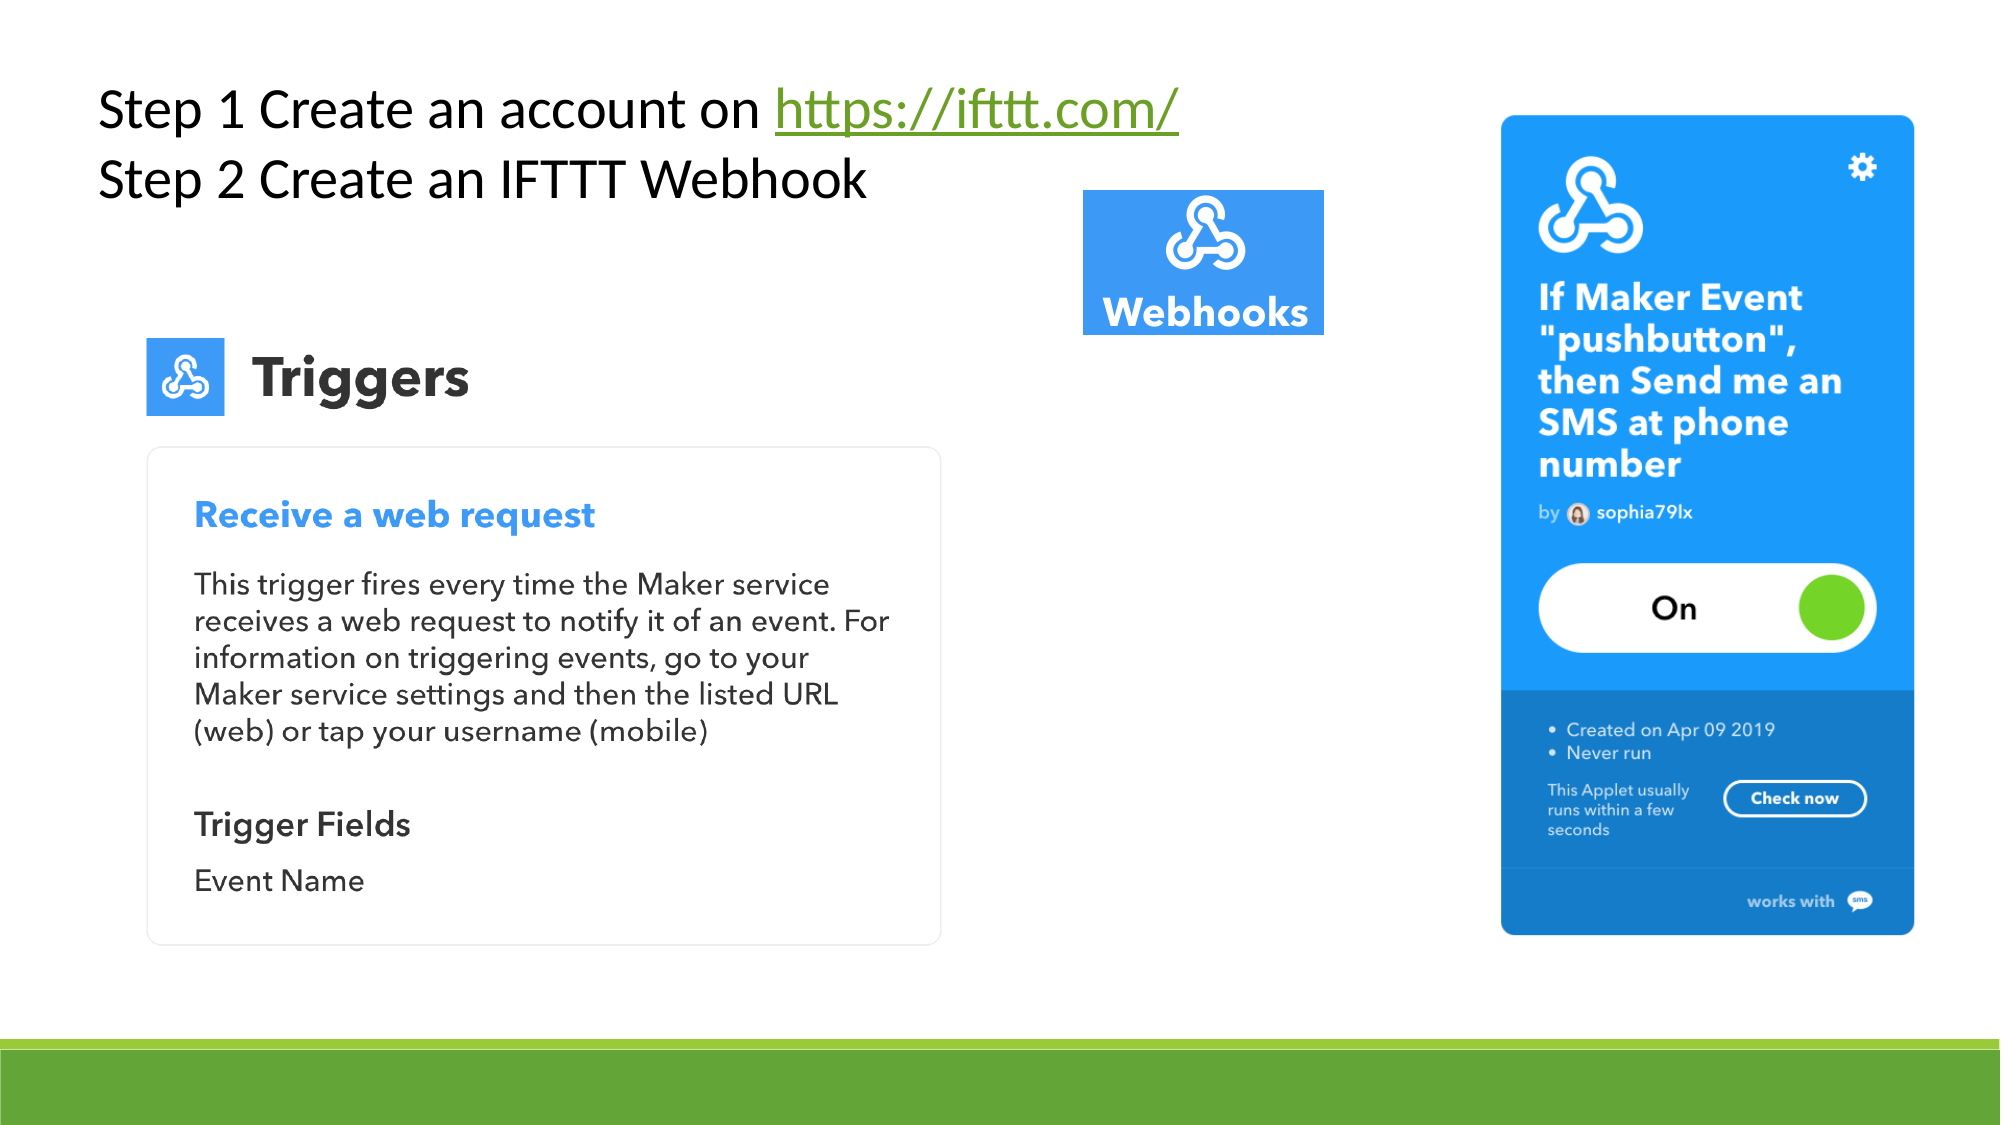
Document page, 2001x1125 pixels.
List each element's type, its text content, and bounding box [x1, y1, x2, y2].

text_box Step 1 Create an account on https://ifttt.com/ Step 2 Create an IFTTT Webhook [83, 62, 1195, 263]
picture [1082, 190, 1324, 335]
picture [1424, 84, 1980, 957]
picture [114, 264, 964, 1000]
